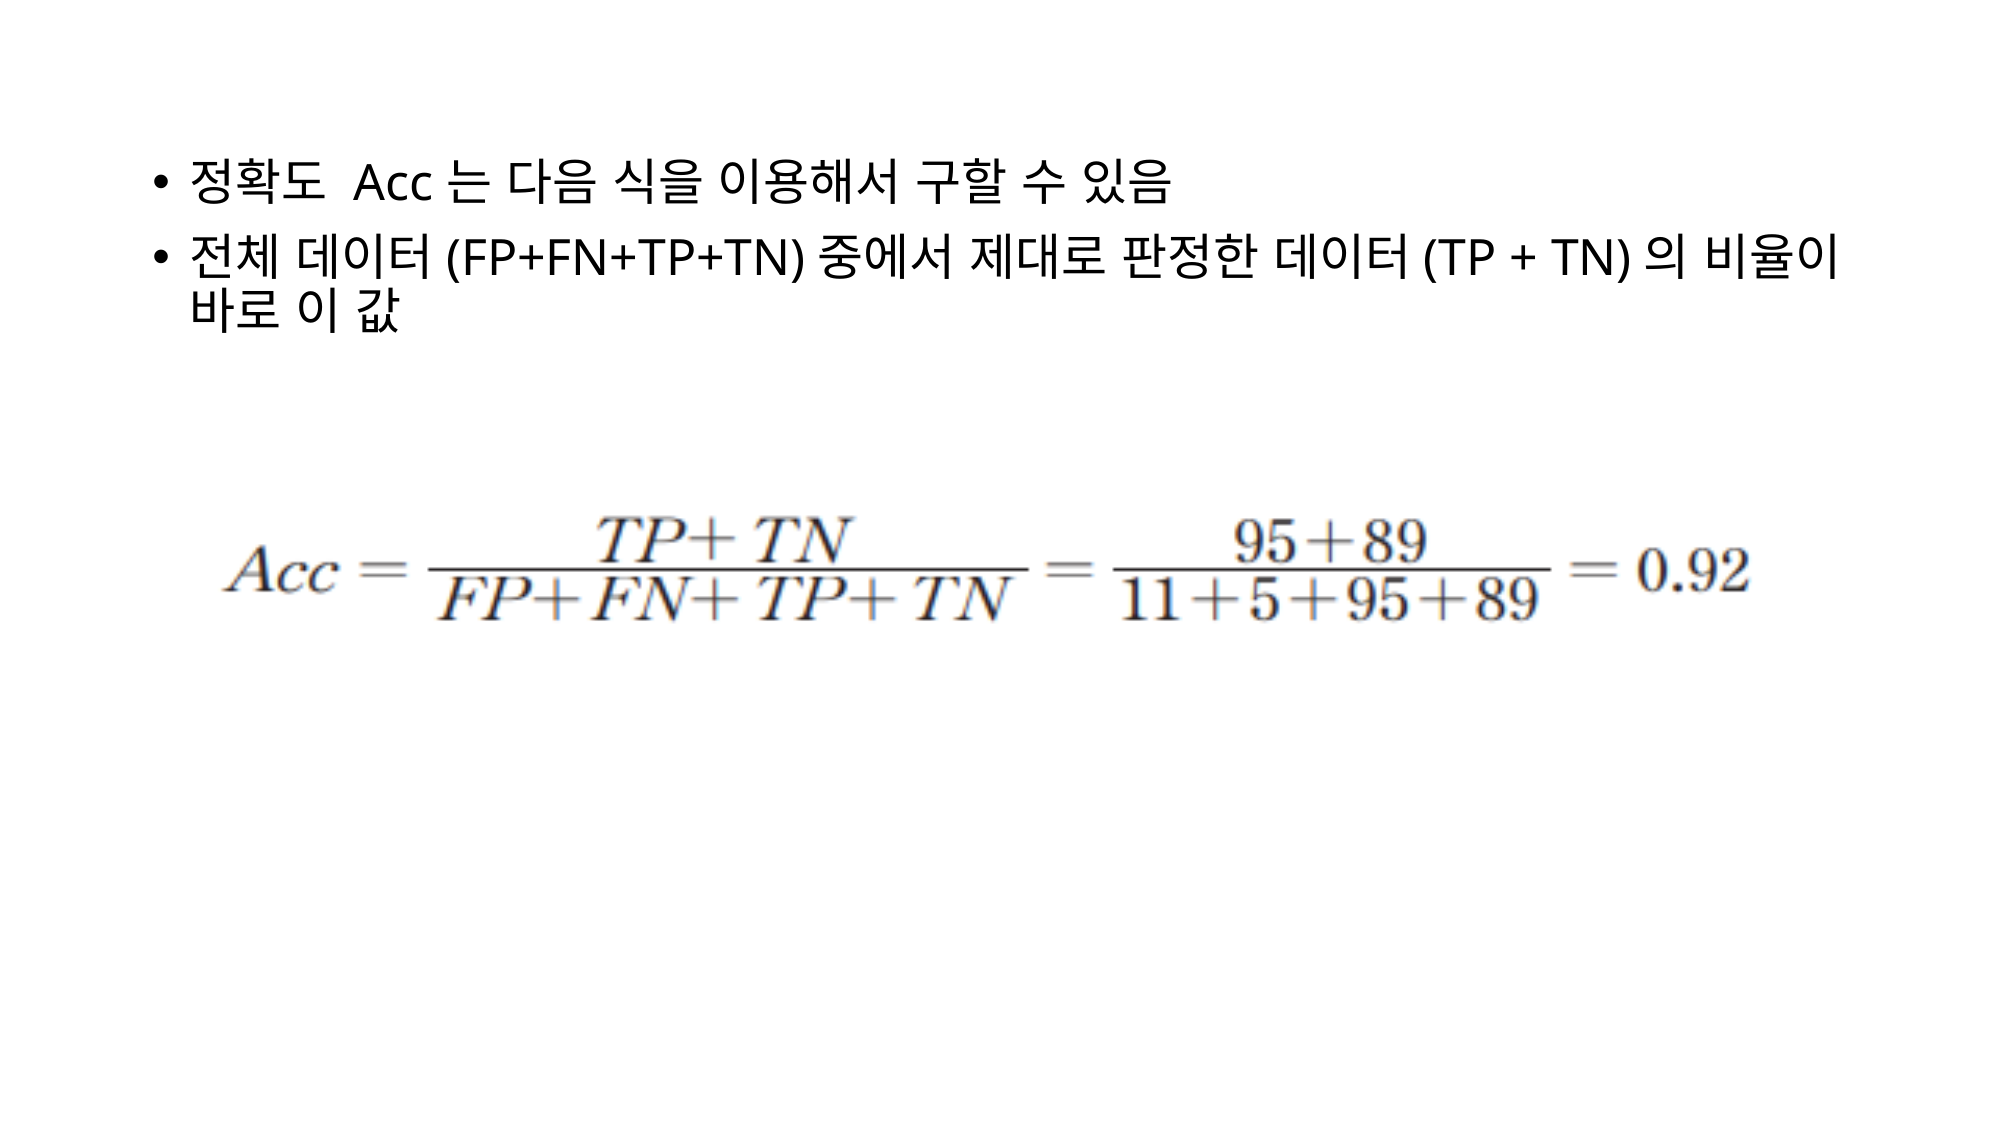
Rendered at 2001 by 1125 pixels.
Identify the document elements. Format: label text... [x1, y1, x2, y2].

list 정확도 Acc는 다음 식을 이용해서 구할 수 있음 전체 데이터(FP+FN+TP+TN)중에서 제대로 판정한 데이터(TP + TN)의 비율이 바로 이 값 [137, 149, 1863, 1023]
picture [204, 442, 1796, 673]
